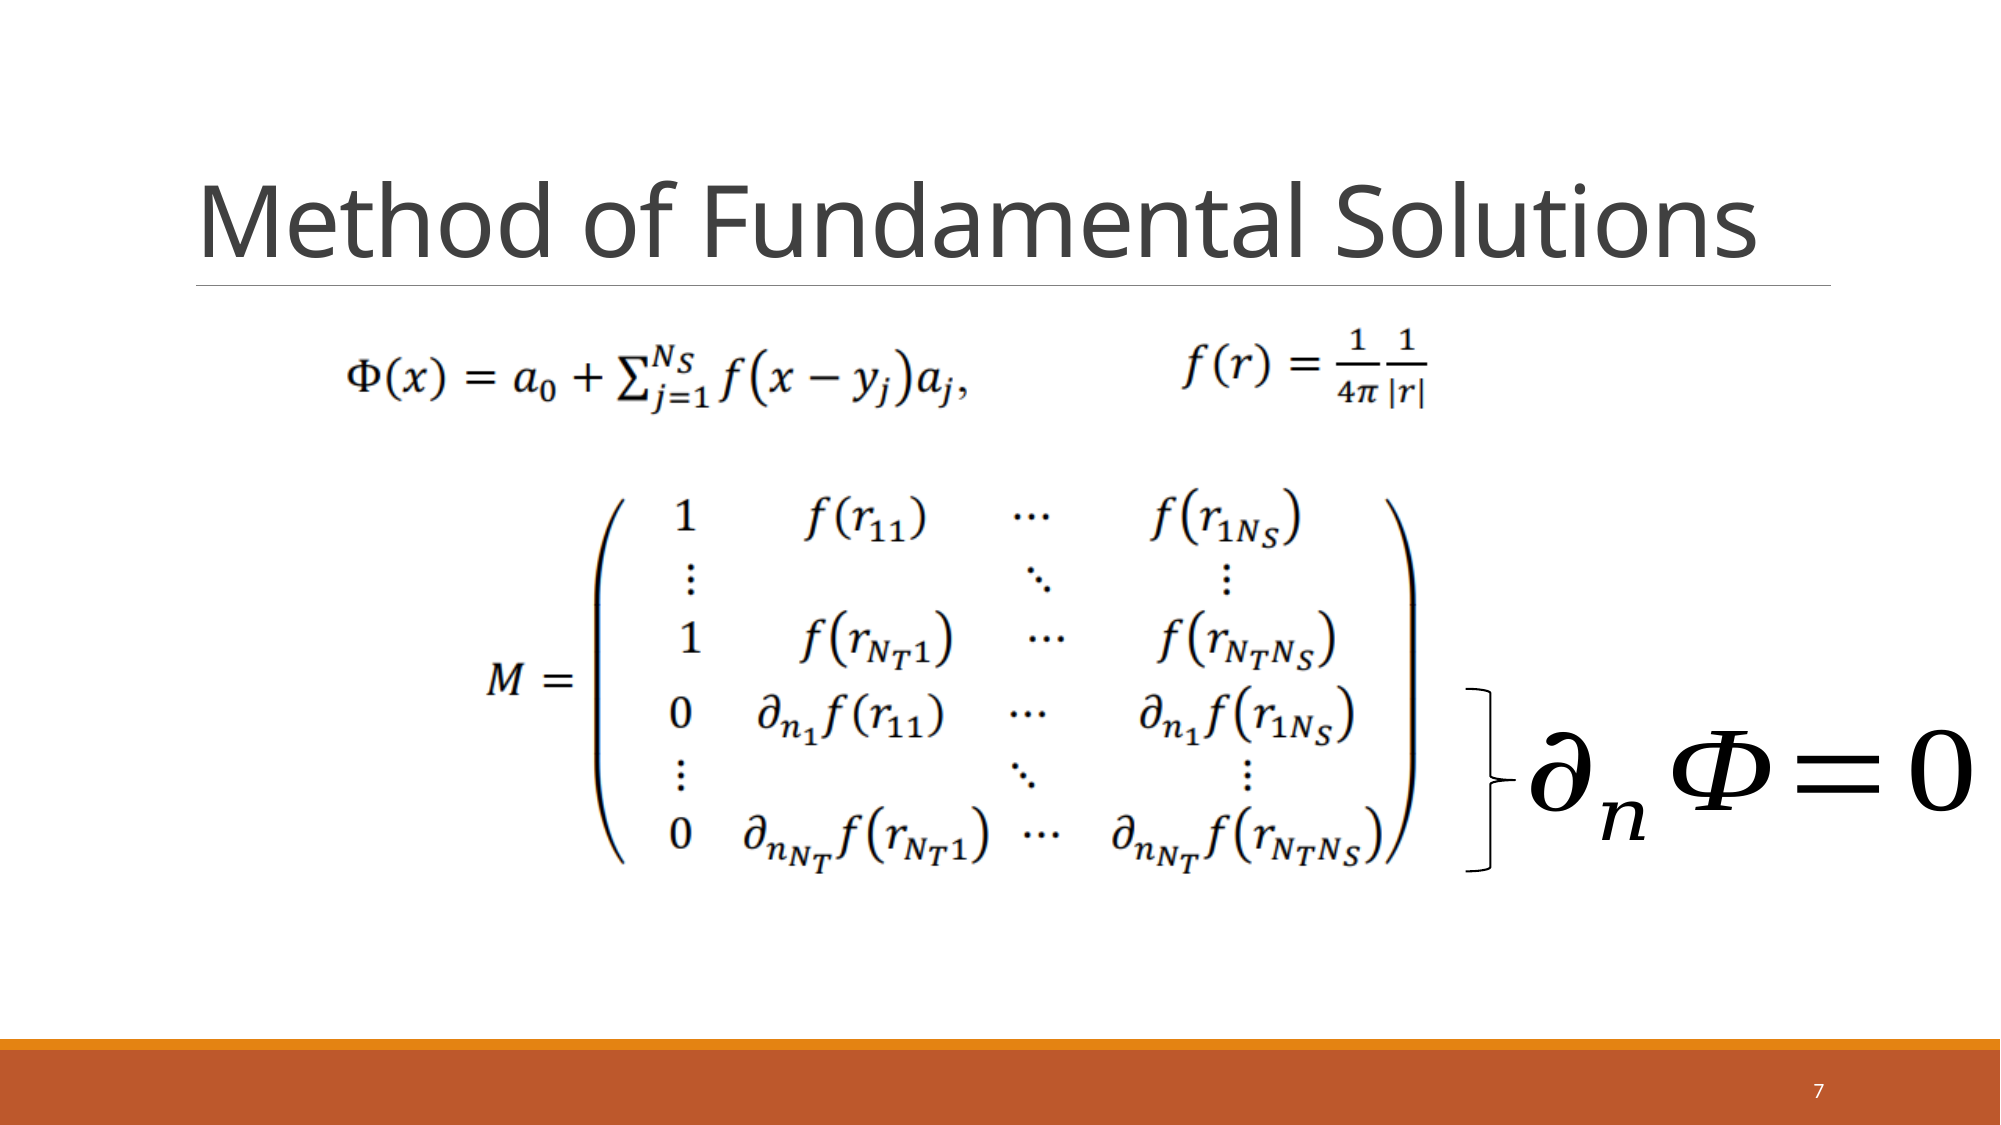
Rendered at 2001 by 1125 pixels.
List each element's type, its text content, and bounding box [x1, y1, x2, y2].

picture [306, 302, 1029, 441]
text_box [1465, 687, 1517, 873]
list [1173, 323, 1441, 420]
title Method of Fundamental Solutions [180, 47, 1830, 285]
slide_number 7 [1624, 1059, 1840, 1120]
picture [474, 478, 1421, 899]
